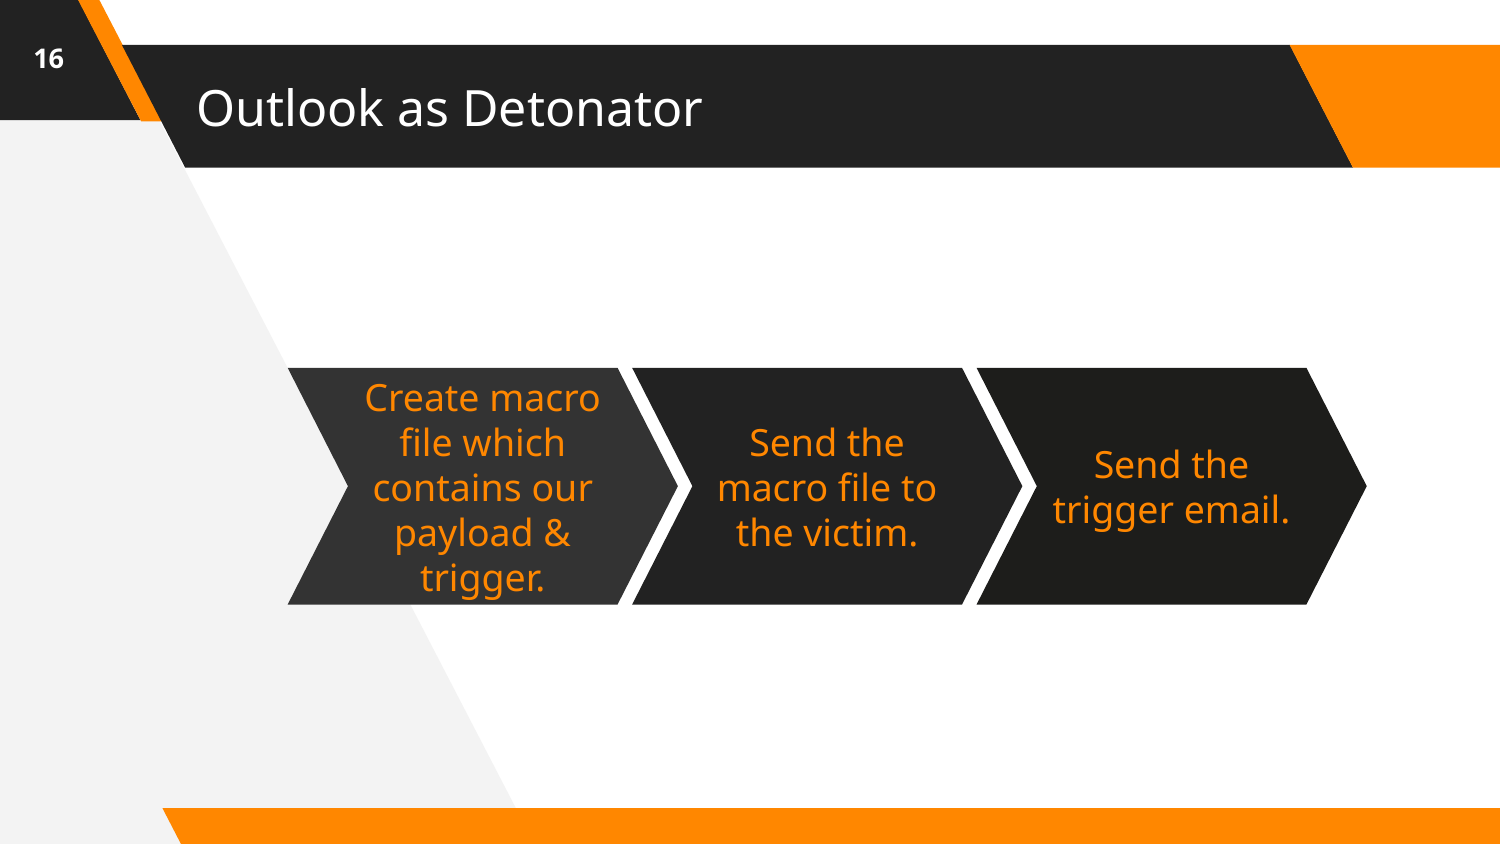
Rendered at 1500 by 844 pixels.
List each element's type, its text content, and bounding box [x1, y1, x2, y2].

slide_number 16 [0, 0, 98, 121]
text_box Send the macro file to the victim. [632, 367, 1023, 605]
text_box Create macro file which contains our payload & trigger. [287, 367, 678, 605]
title Outlook as Detonator [181, 45, 1285, 169]
text_box Send the trigger email. [976, 367, 1367, 605]
